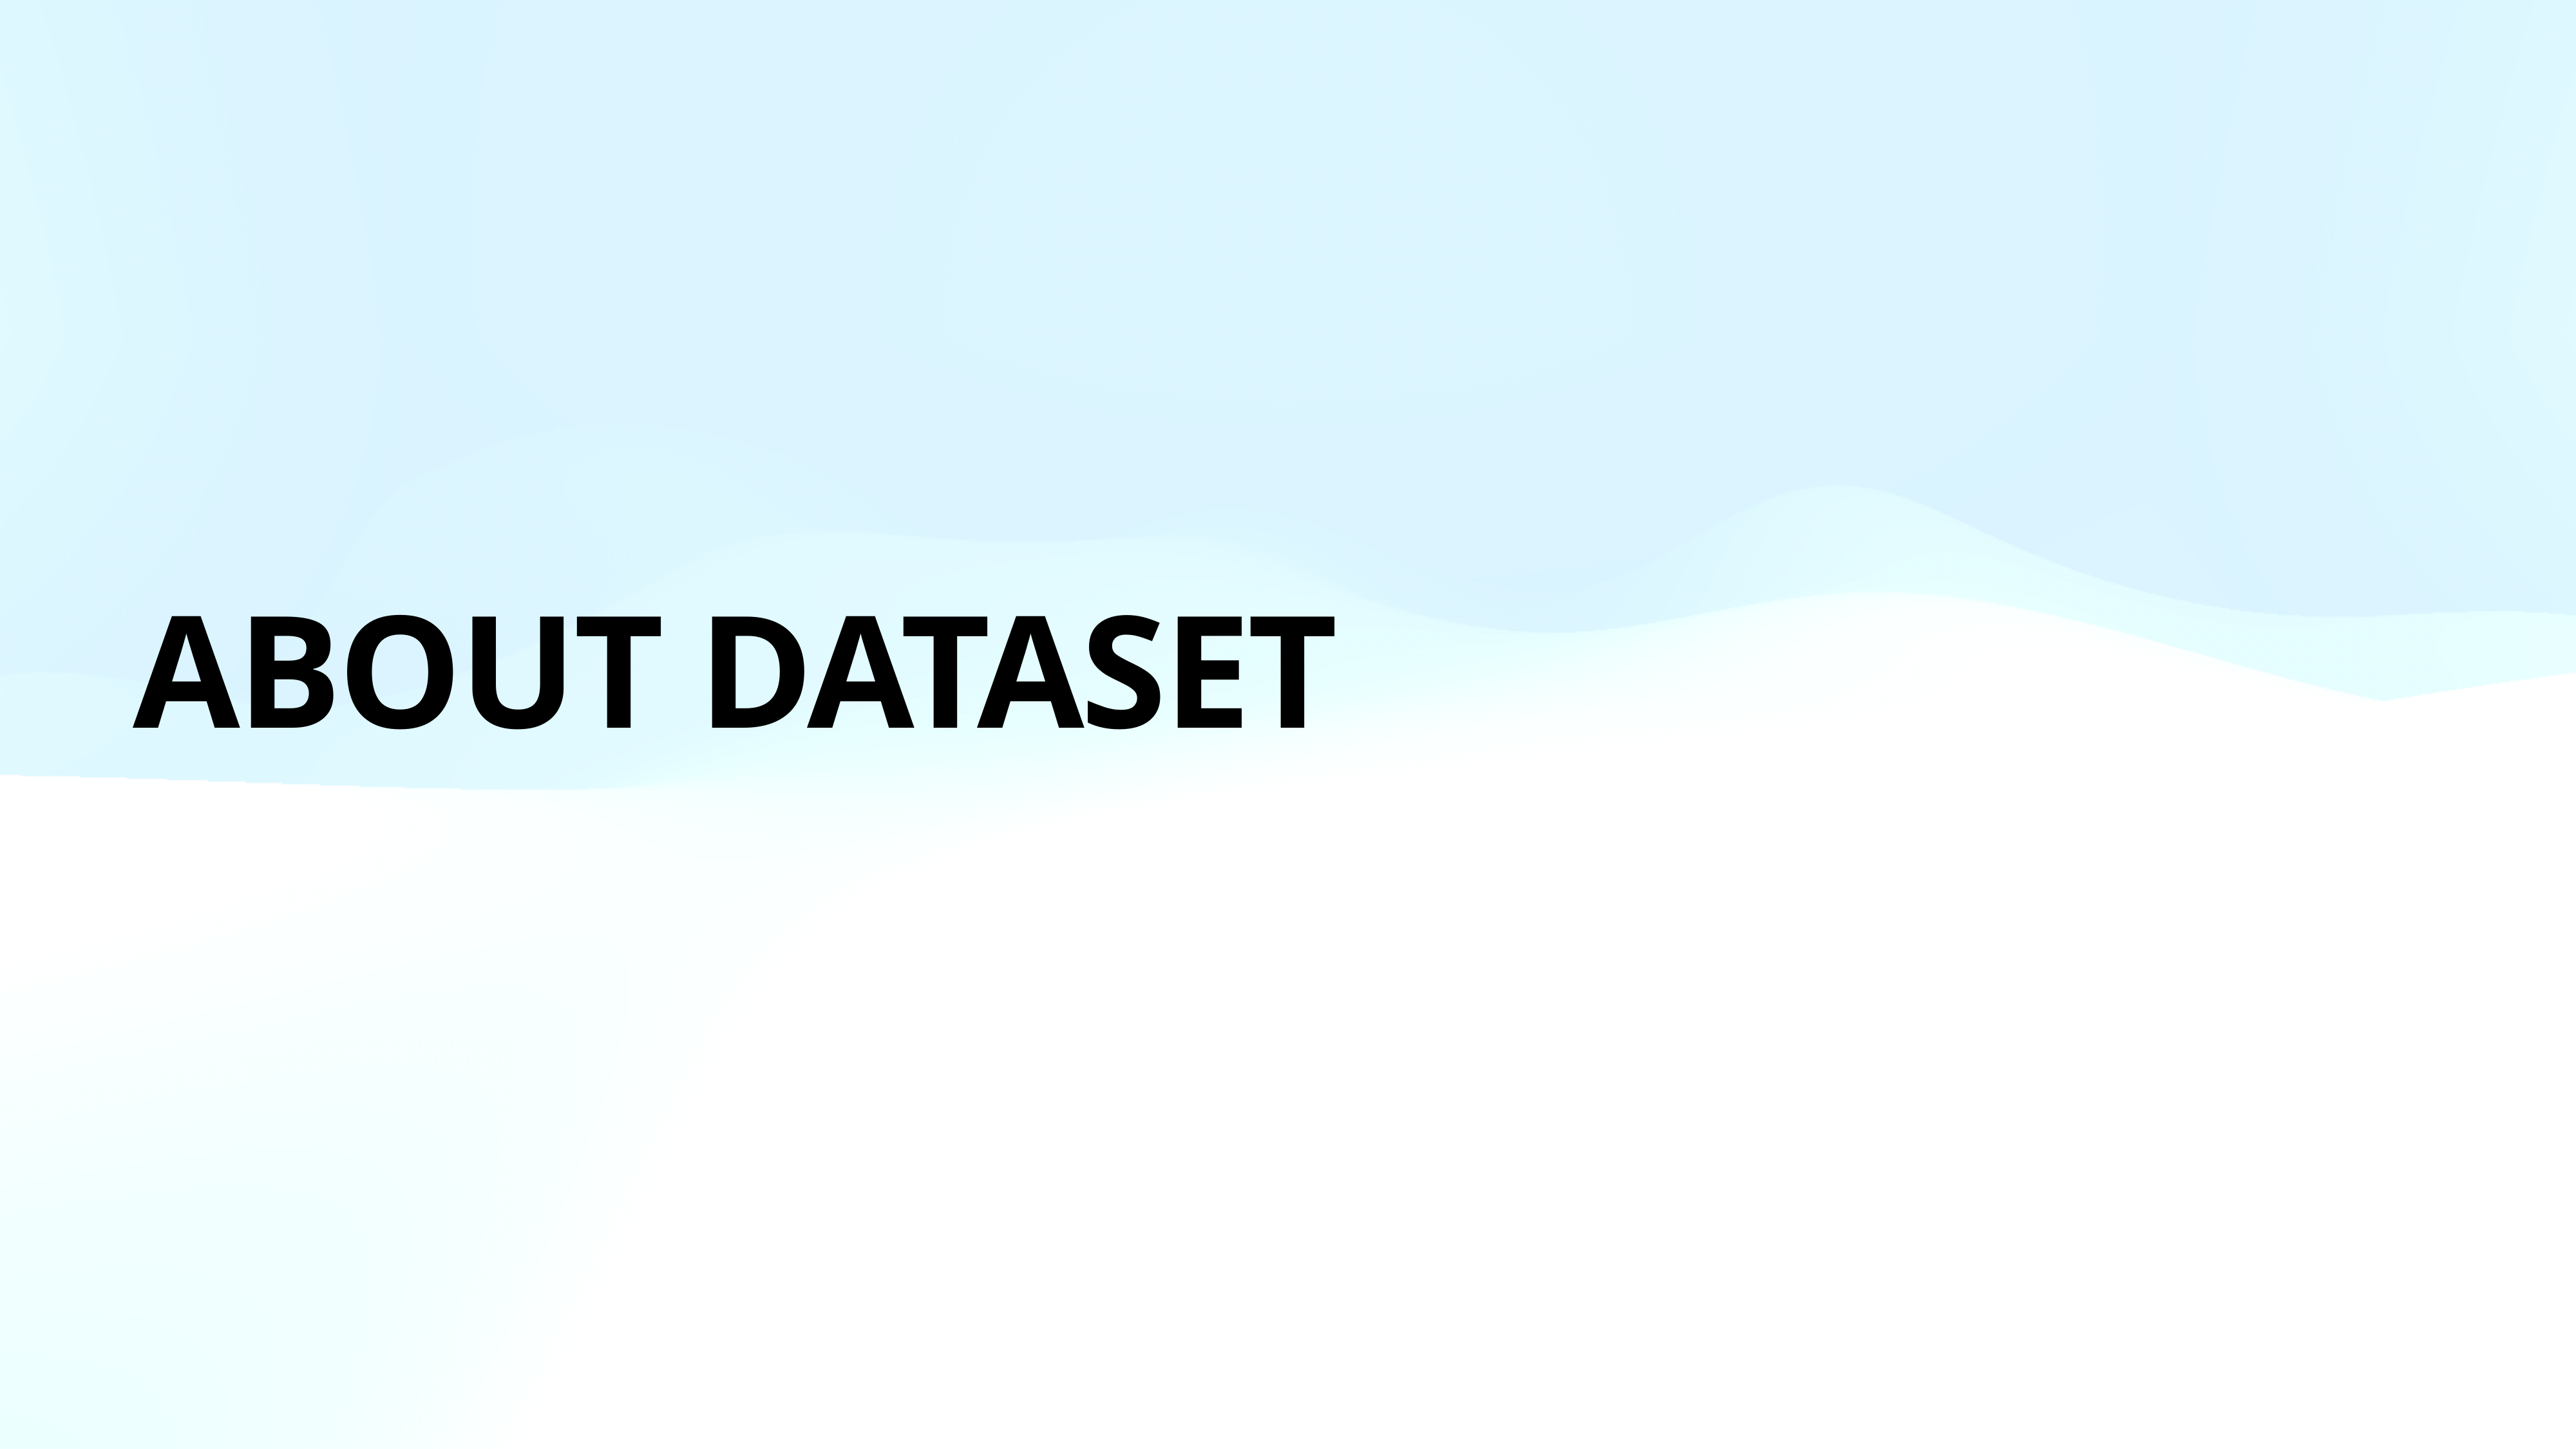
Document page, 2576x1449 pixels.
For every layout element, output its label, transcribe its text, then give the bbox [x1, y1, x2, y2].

picture [0, 0, 2576, 1449]
title ABOUT DATASET [127, 456, 2449, 764]
